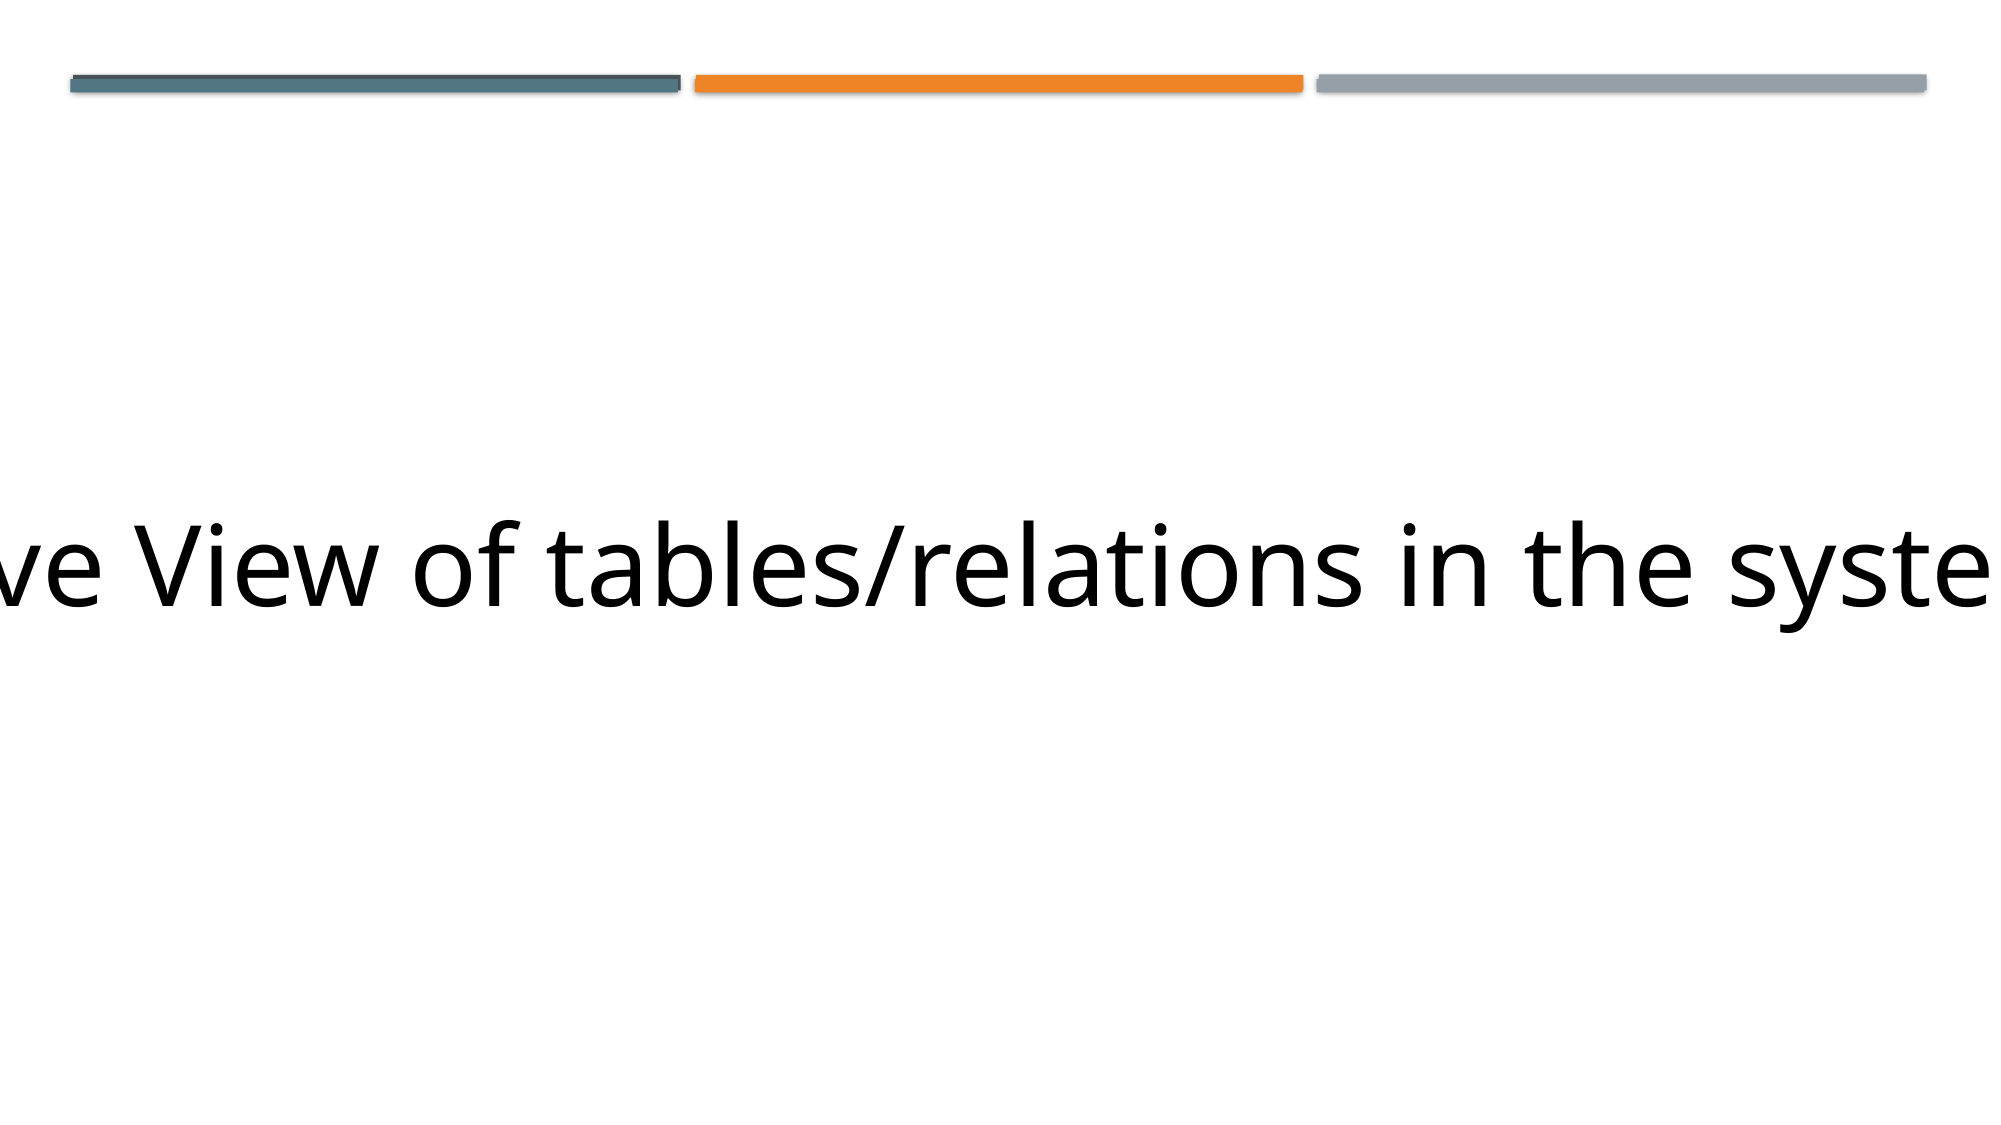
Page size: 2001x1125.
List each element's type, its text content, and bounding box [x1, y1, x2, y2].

text_box Live View of tables/relations in the system [0, 486, 2000, 637]
